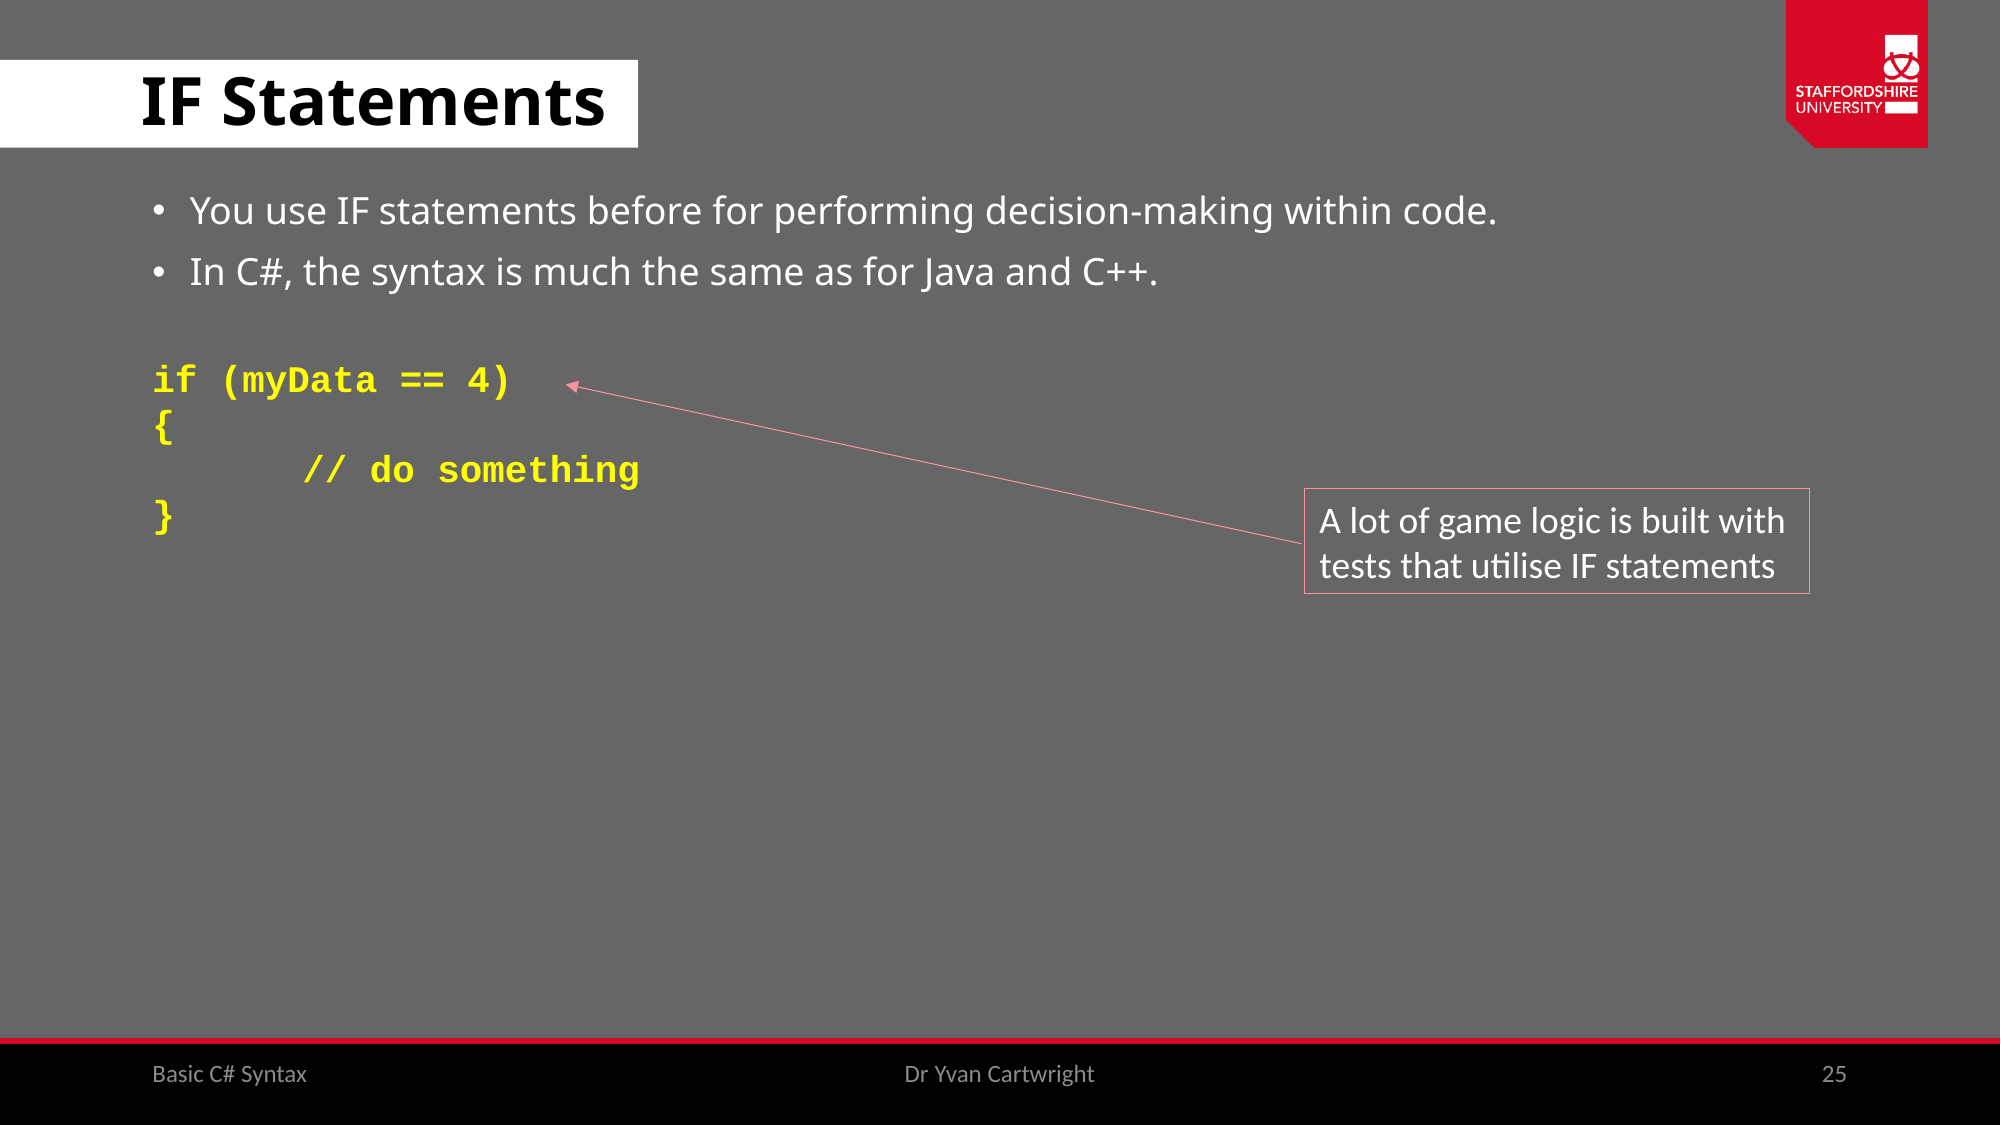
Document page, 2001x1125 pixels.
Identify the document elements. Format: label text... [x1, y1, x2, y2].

slide_number 25 [1412, 1042, 1863, 1103]
footer Dr Yvan Cartwright [662, 1042, 1338, 1103]
title IF Statements [0, 59, 639, 148]
picture [1786, 0, 1928, 148]
text_box A lot of game logic is built with tests that utilise IF statements [1304, 488, 1810, 594]
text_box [565, 384, 1302, 544]
slide_number Basic C# Syntax [137, 1042, 588, 1103]
list You use IF statements before for performing decision-making within code. In C#, the syntax is much the same as for Java and C++. if (myData == 4) { // do something } [137, 177, 1863, 1014]
